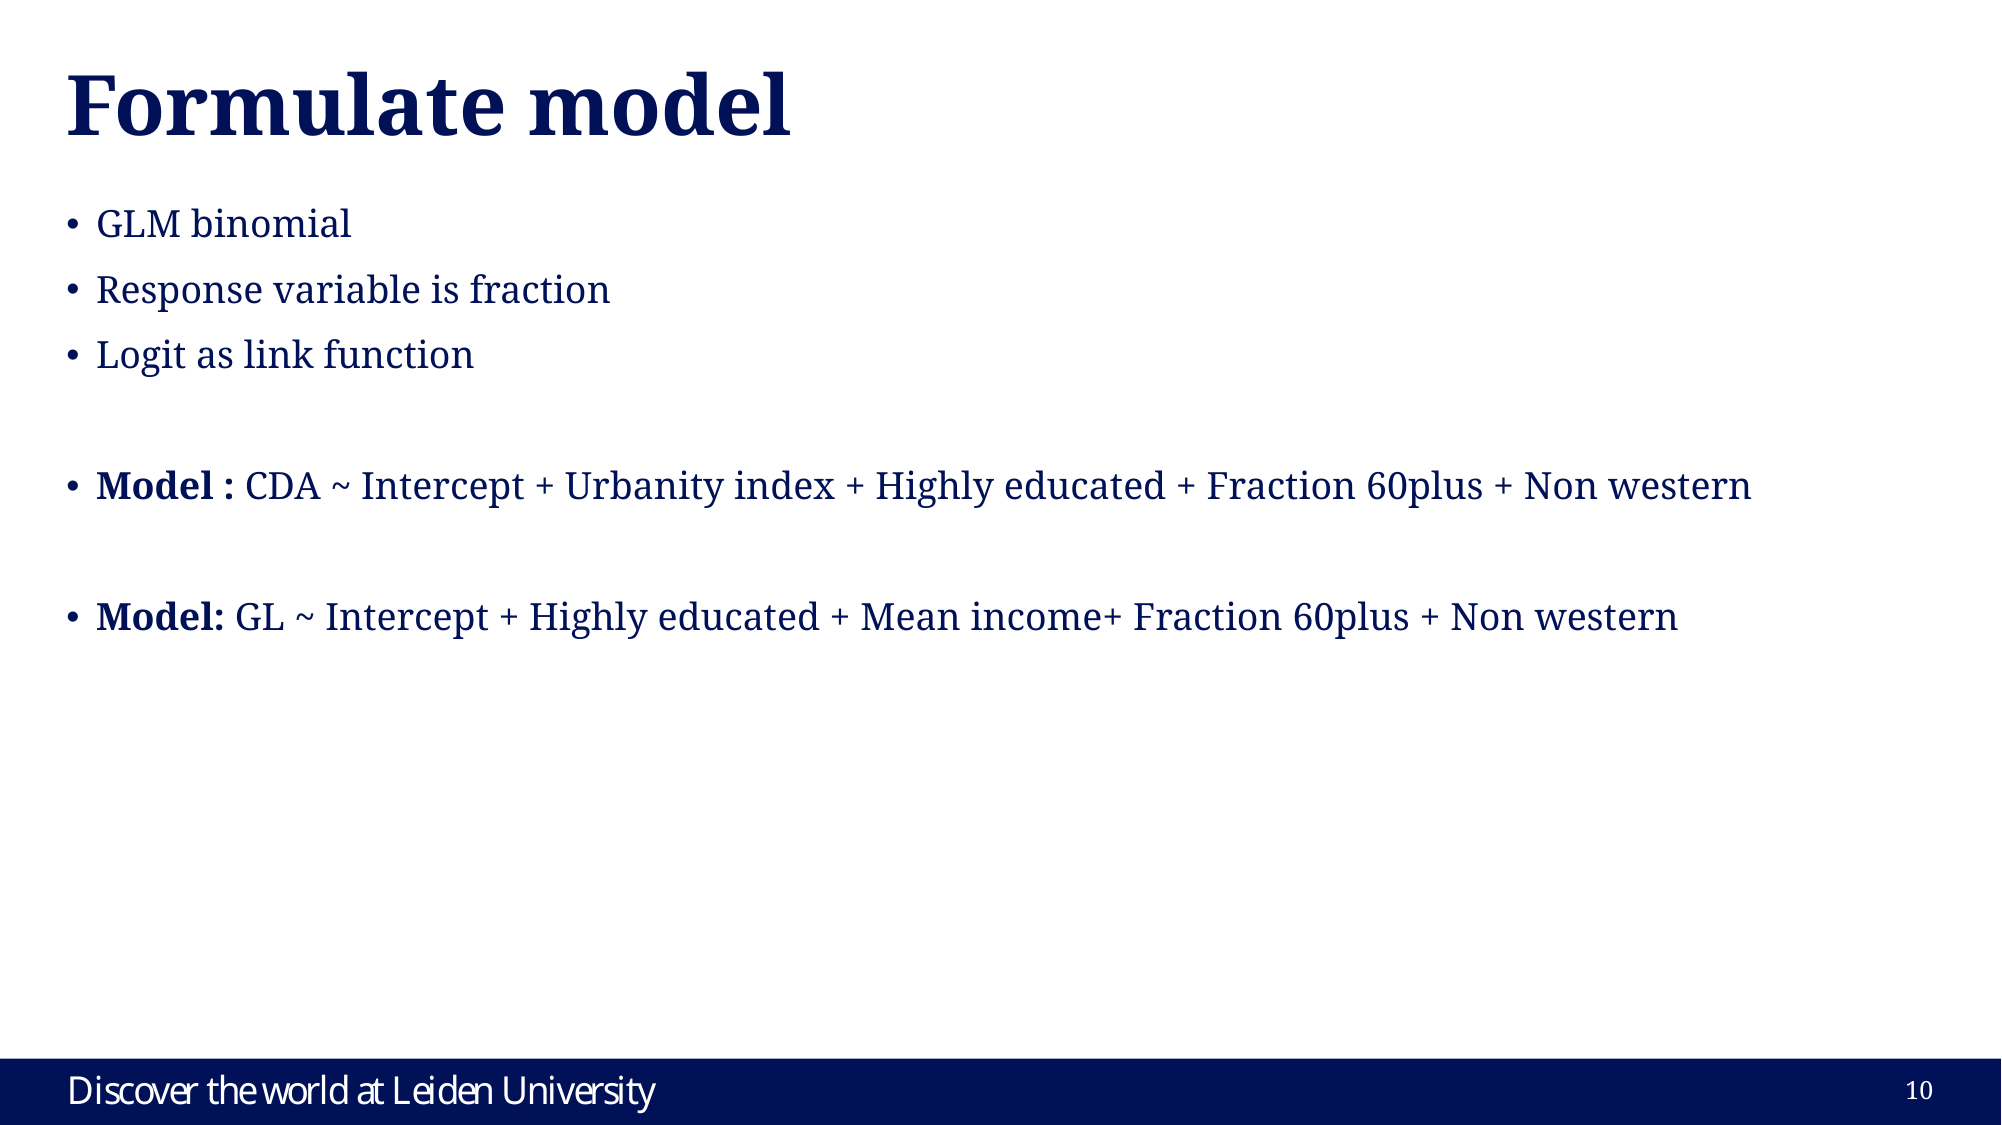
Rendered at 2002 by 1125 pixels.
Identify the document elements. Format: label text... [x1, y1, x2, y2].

list GLM binomial Response variable is fraction Logit as link function Model : CDA ~ Intercept + Urbanity index + Highly educated + Fraction 60plus + Non western Model: GL ~ Intercept + Highly educated + Mean income+ Fraction 60plus + Non western [66, 205, 1981, 993]
slide_number 10 [1498, 1061, 1949, 1122]
title Formulate model [66, 66, 1935, 138]
